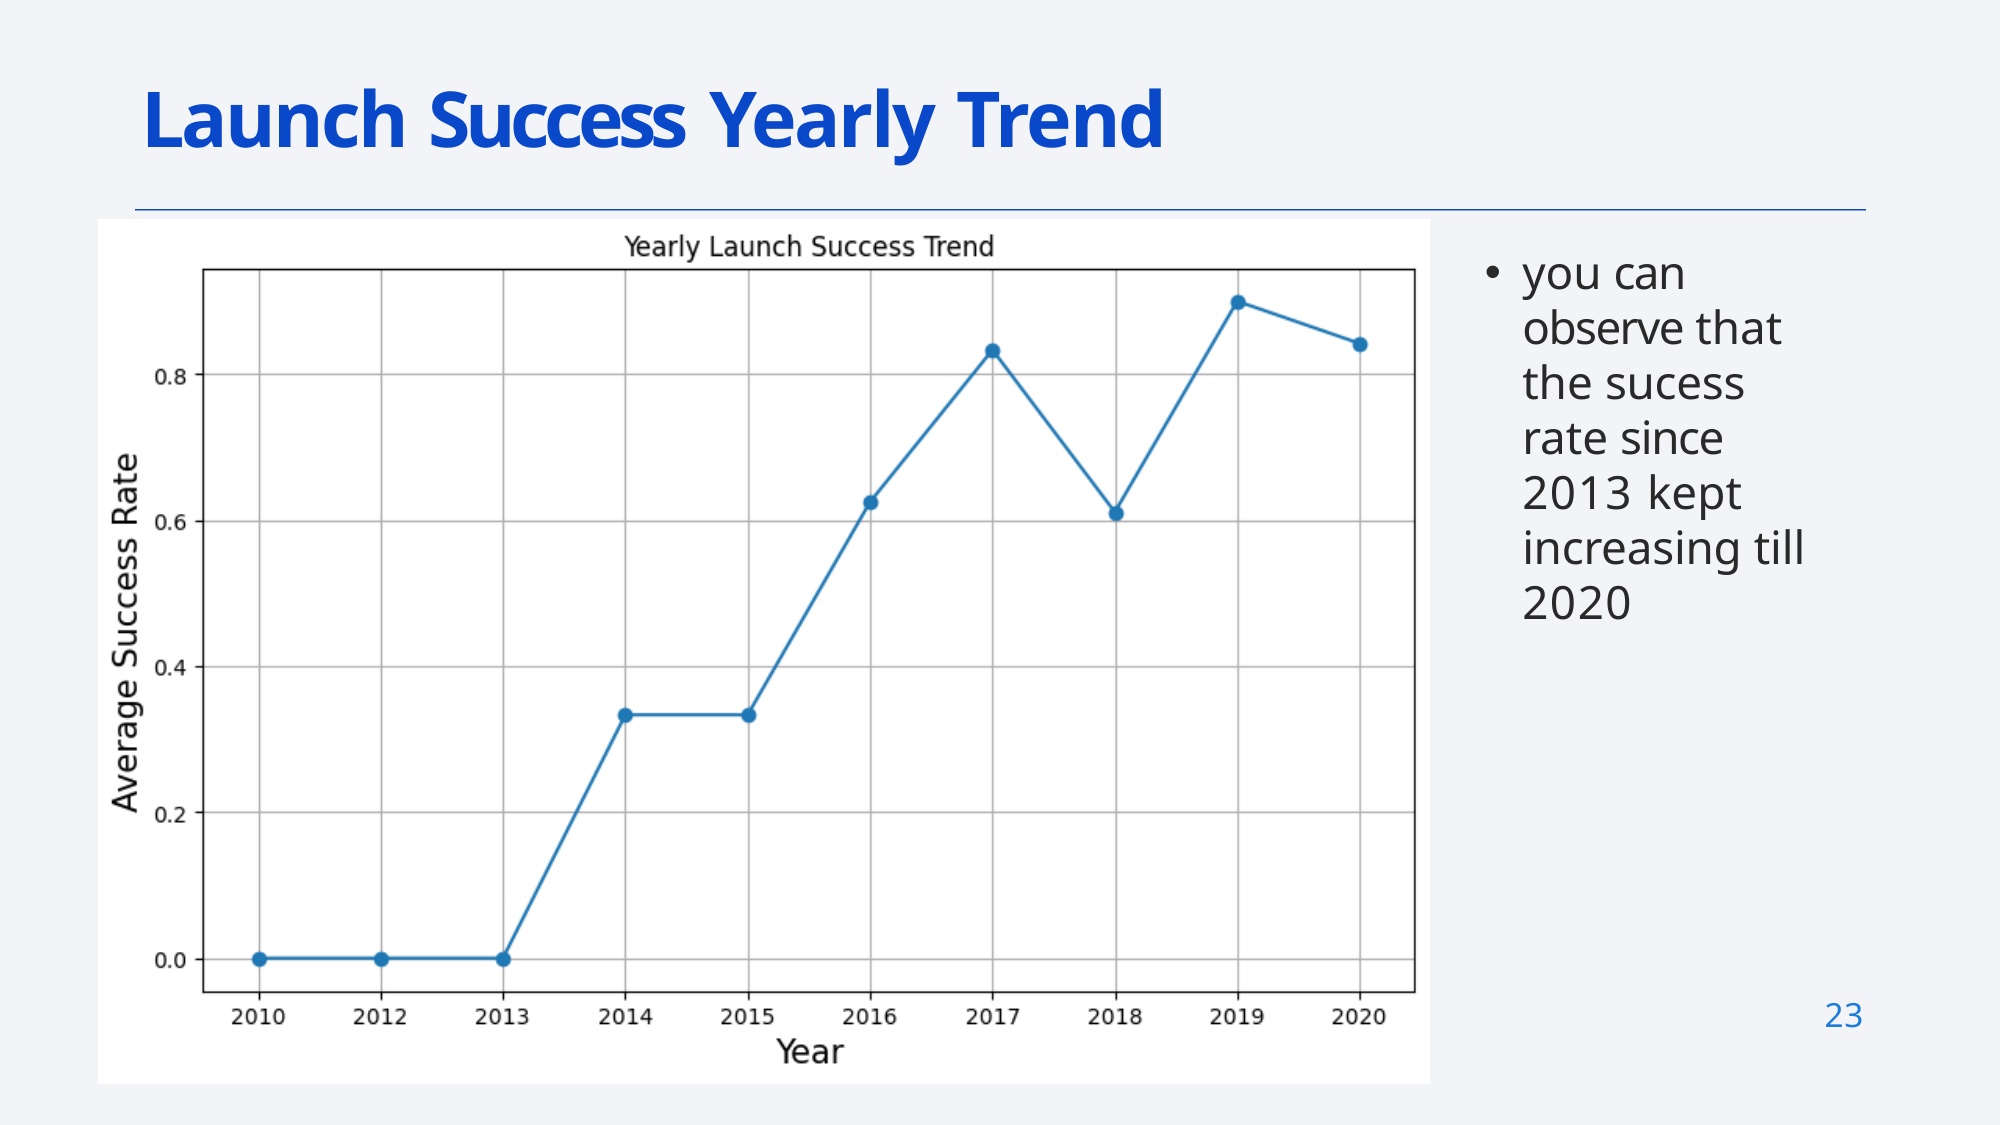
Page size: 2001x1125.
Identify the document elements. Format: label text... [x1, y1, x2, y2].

title Launch Success Yearly Trend [139, 68, 1771, 259]
slide_number 23 [1818, 1001, 1873, 1125]
picture [0, 0, 2000, 1125]
text_box you can observe that the sucess rate since 2013 kept increasing till 2020 [1482, 242, 1844, 629]
